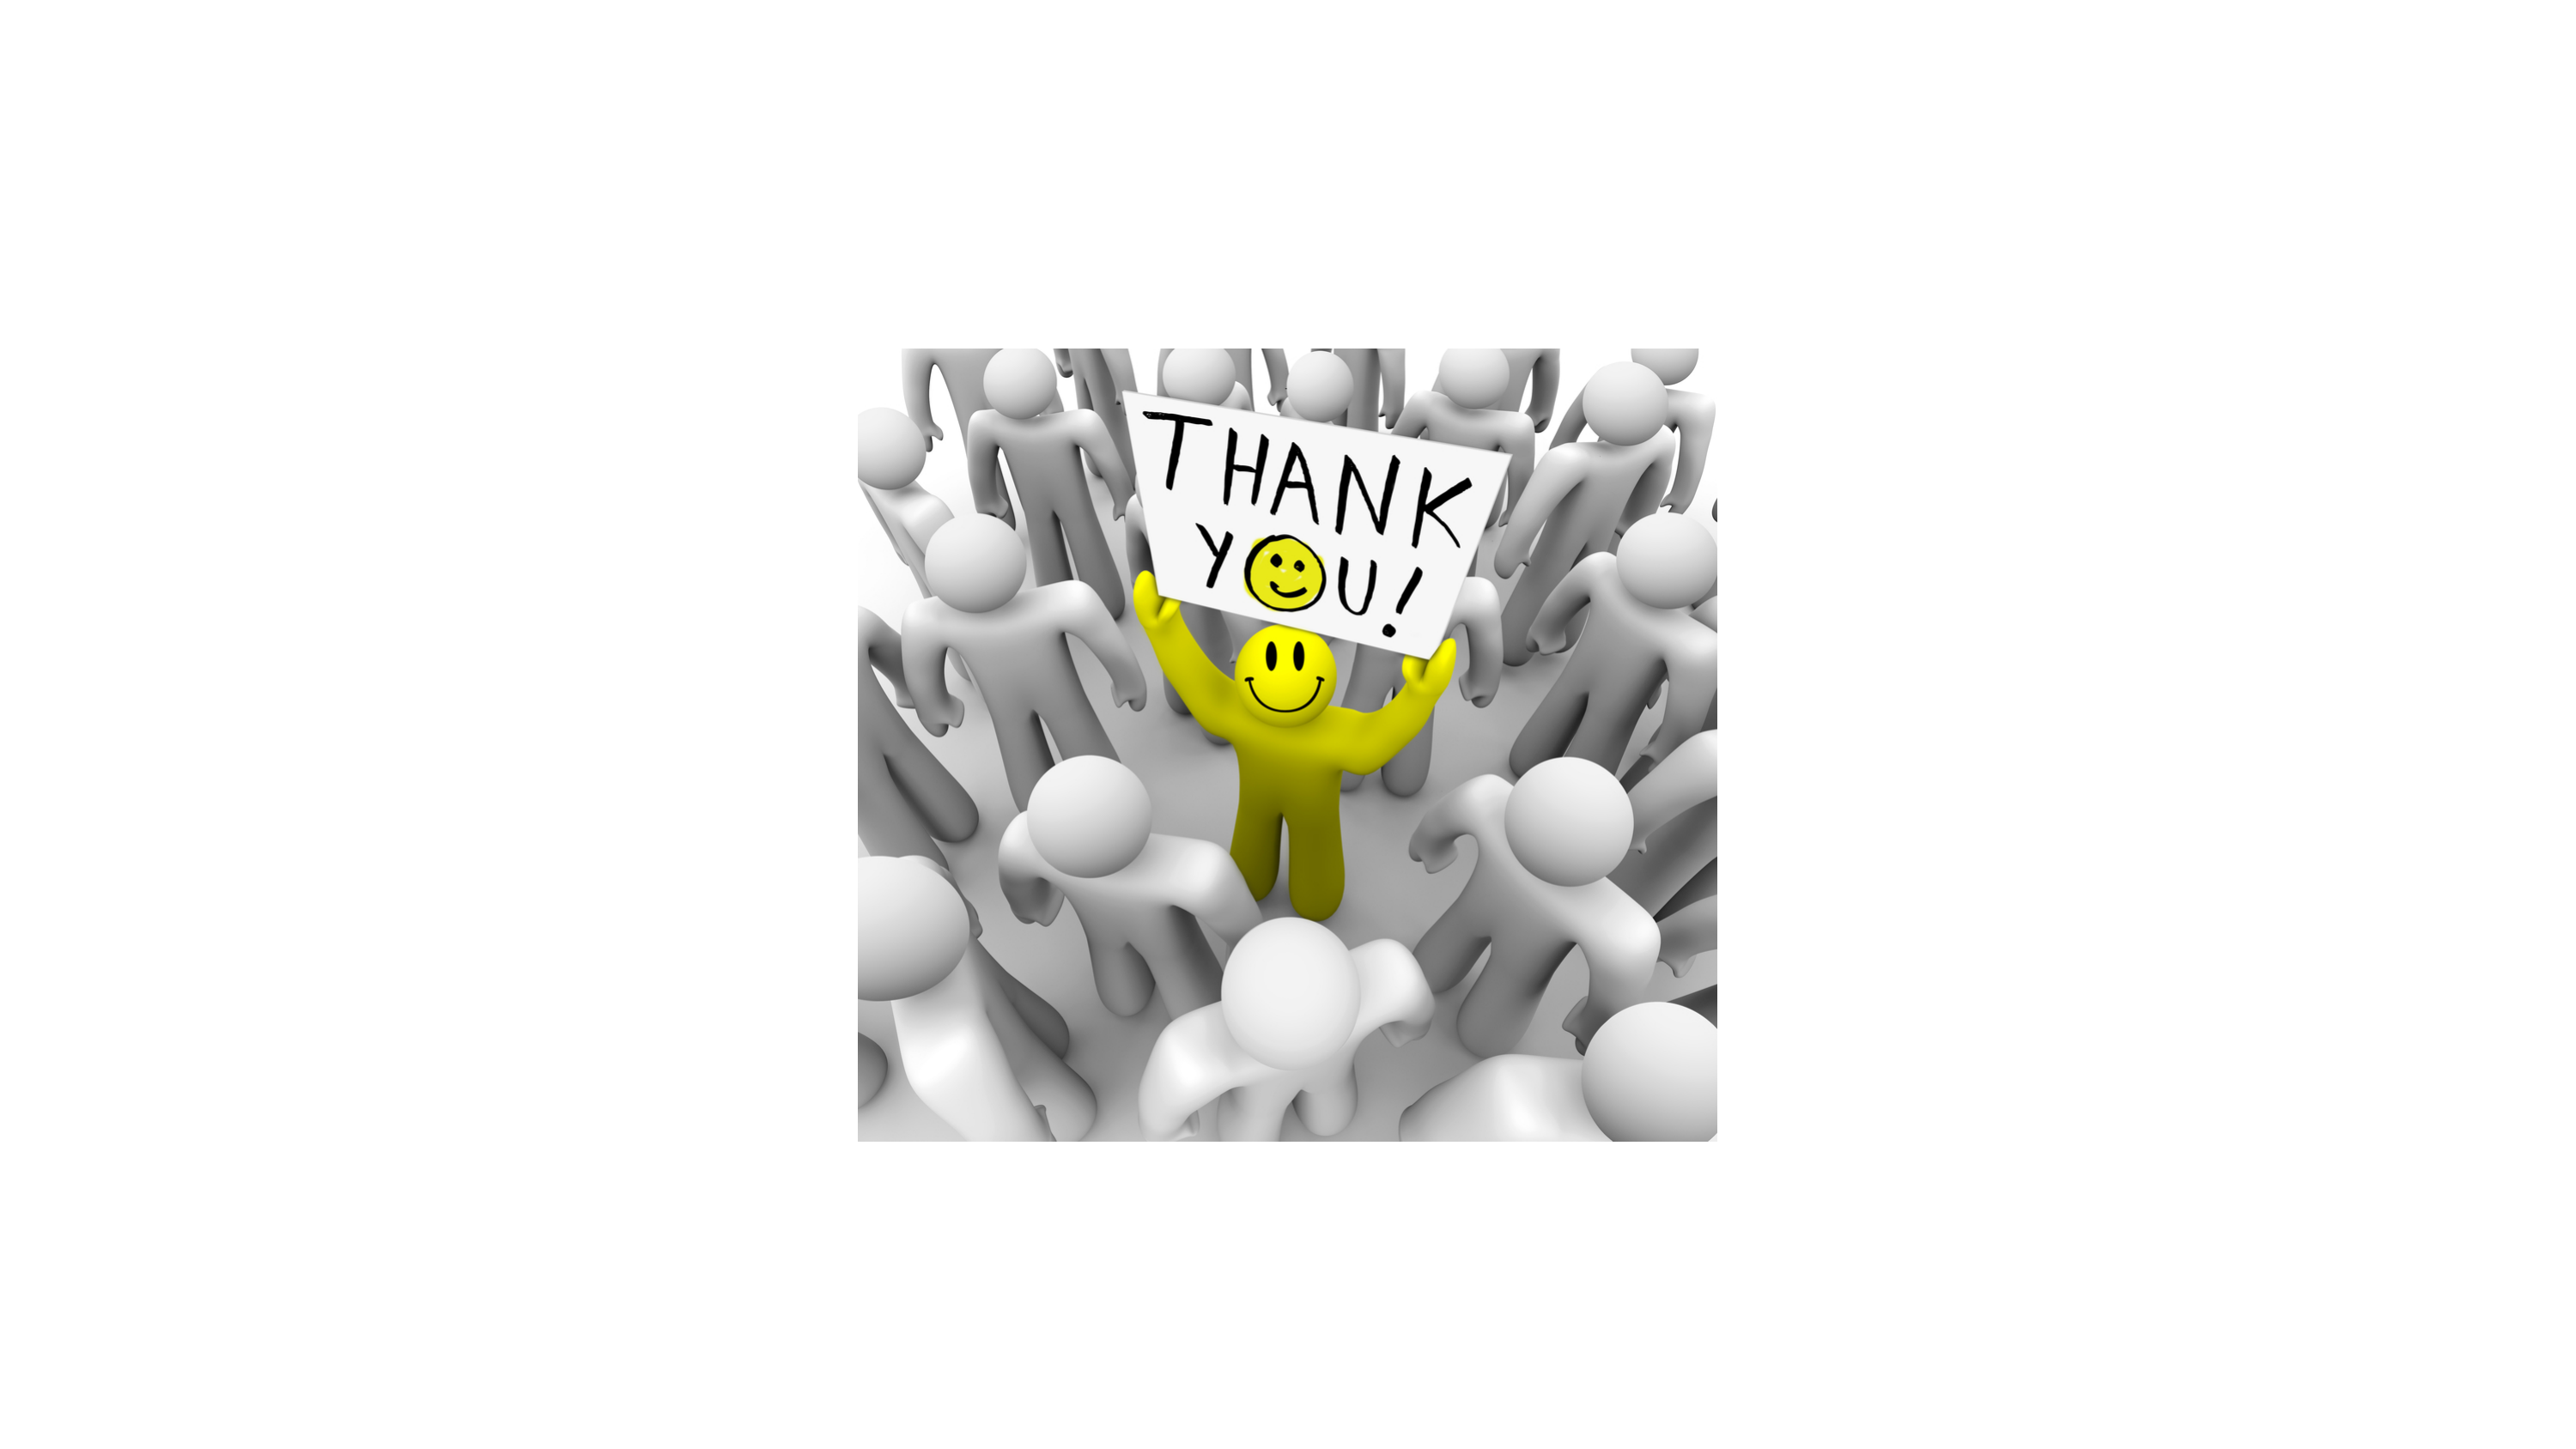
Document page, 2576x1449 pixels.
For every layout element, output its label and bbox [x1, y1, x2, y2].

picture [858, 348, 1718, 1142]
